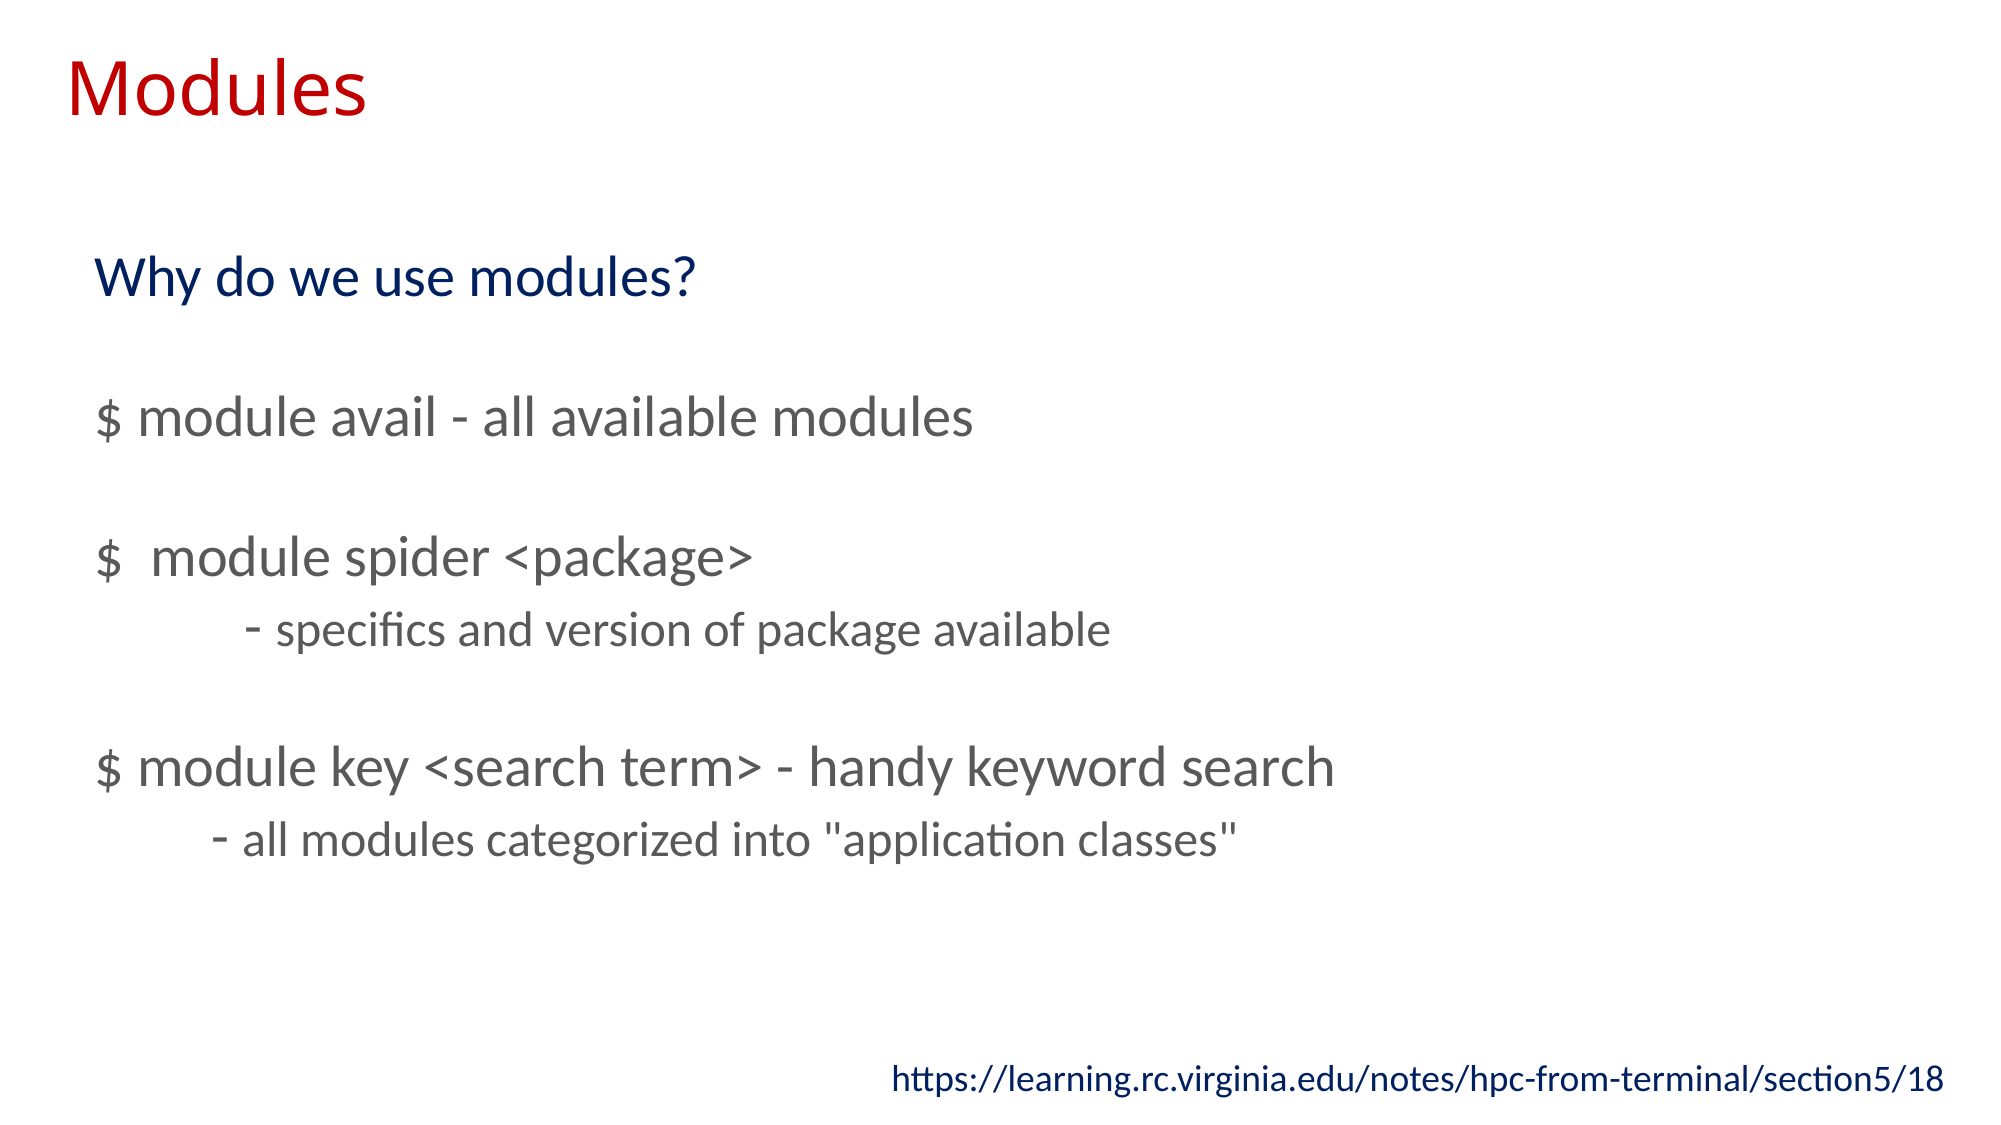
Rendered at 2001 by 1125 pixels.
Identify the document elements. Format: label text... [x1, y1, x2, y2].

text_box Why do we use modules? $ module avail - all available modules $ module spider <package> - specifics and version of package available $ module key <search term> - handy keyword search - all modules categorized into "application classes" [79, 230, 1609, 876]
text_box Modules [50, 33, 1219, 139]
text_box https://learning.rc.virginia.edu/notes/hpc-from-terminal/section5/18 [876, 1046, 1974, 1107]
